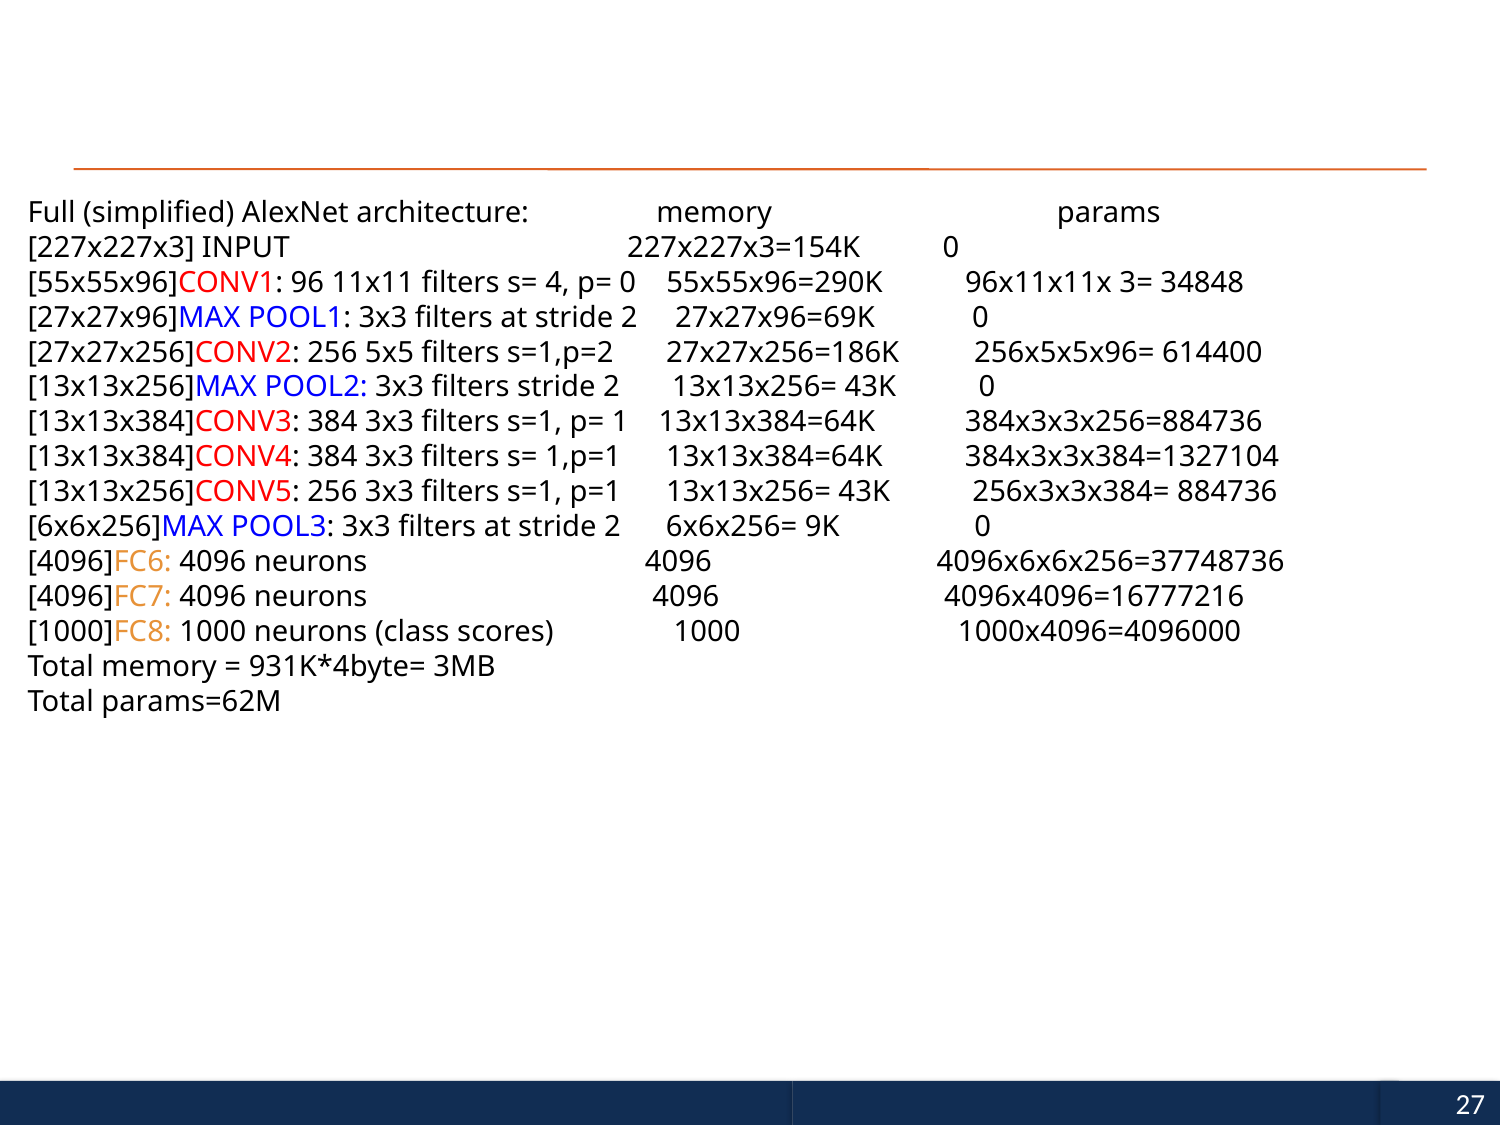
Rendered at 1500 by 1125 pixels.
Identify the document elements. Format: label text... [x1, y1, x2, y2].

text_box Full (simplified) AlexNet architecture: memory params [227x227x3] INPUT 227x227x3=154K 0 [55x55x96]CONV1: 96 11x11 filters s= 4, p= 0 55x55x96=290K 96x11x11x 3= 34848 [27x27x96]MAX POOL1: 3x3 filters at stride 2 27x27x96=69K 0 [27x27x256]CONV2: 256 5x5 filters s=1,p=2 27x27x256=186K 256x5x5x96= 614400 [13x13x256]MAX POOL2: 3x3 filters stride 2 13x13x256= 43K 0 [13x13x384]CONV3: 384 3x3 filters s=1, p= 1 13x13x384=64K 384x3x3x256=884736 [13x13x384]CONV4: 384 3x3 filters s= 1,p=1 13x13x384=64K 384x3x3x384=1327104 [13x13x256]CONV5: 256 3x3 filters s=1, p=1 13x13x256= 43K 256x3x3x384= 884736 [6x6x256]MAX POOL3: 3x3 filters at stride 2 6x6x256= 9K 0 [4096]FC6: 4096 neurons 4096 4096x6x6x256=37748736 [4096]FC7: 4096 neurons 4096 4096x4096=16777216 [1000]FC8: 1000 neurons (class scores) 1000 1000x4096=4096000 Total memory = 931K*4byte= 3MB Total params=62M [12, 185, 1469, 725]
